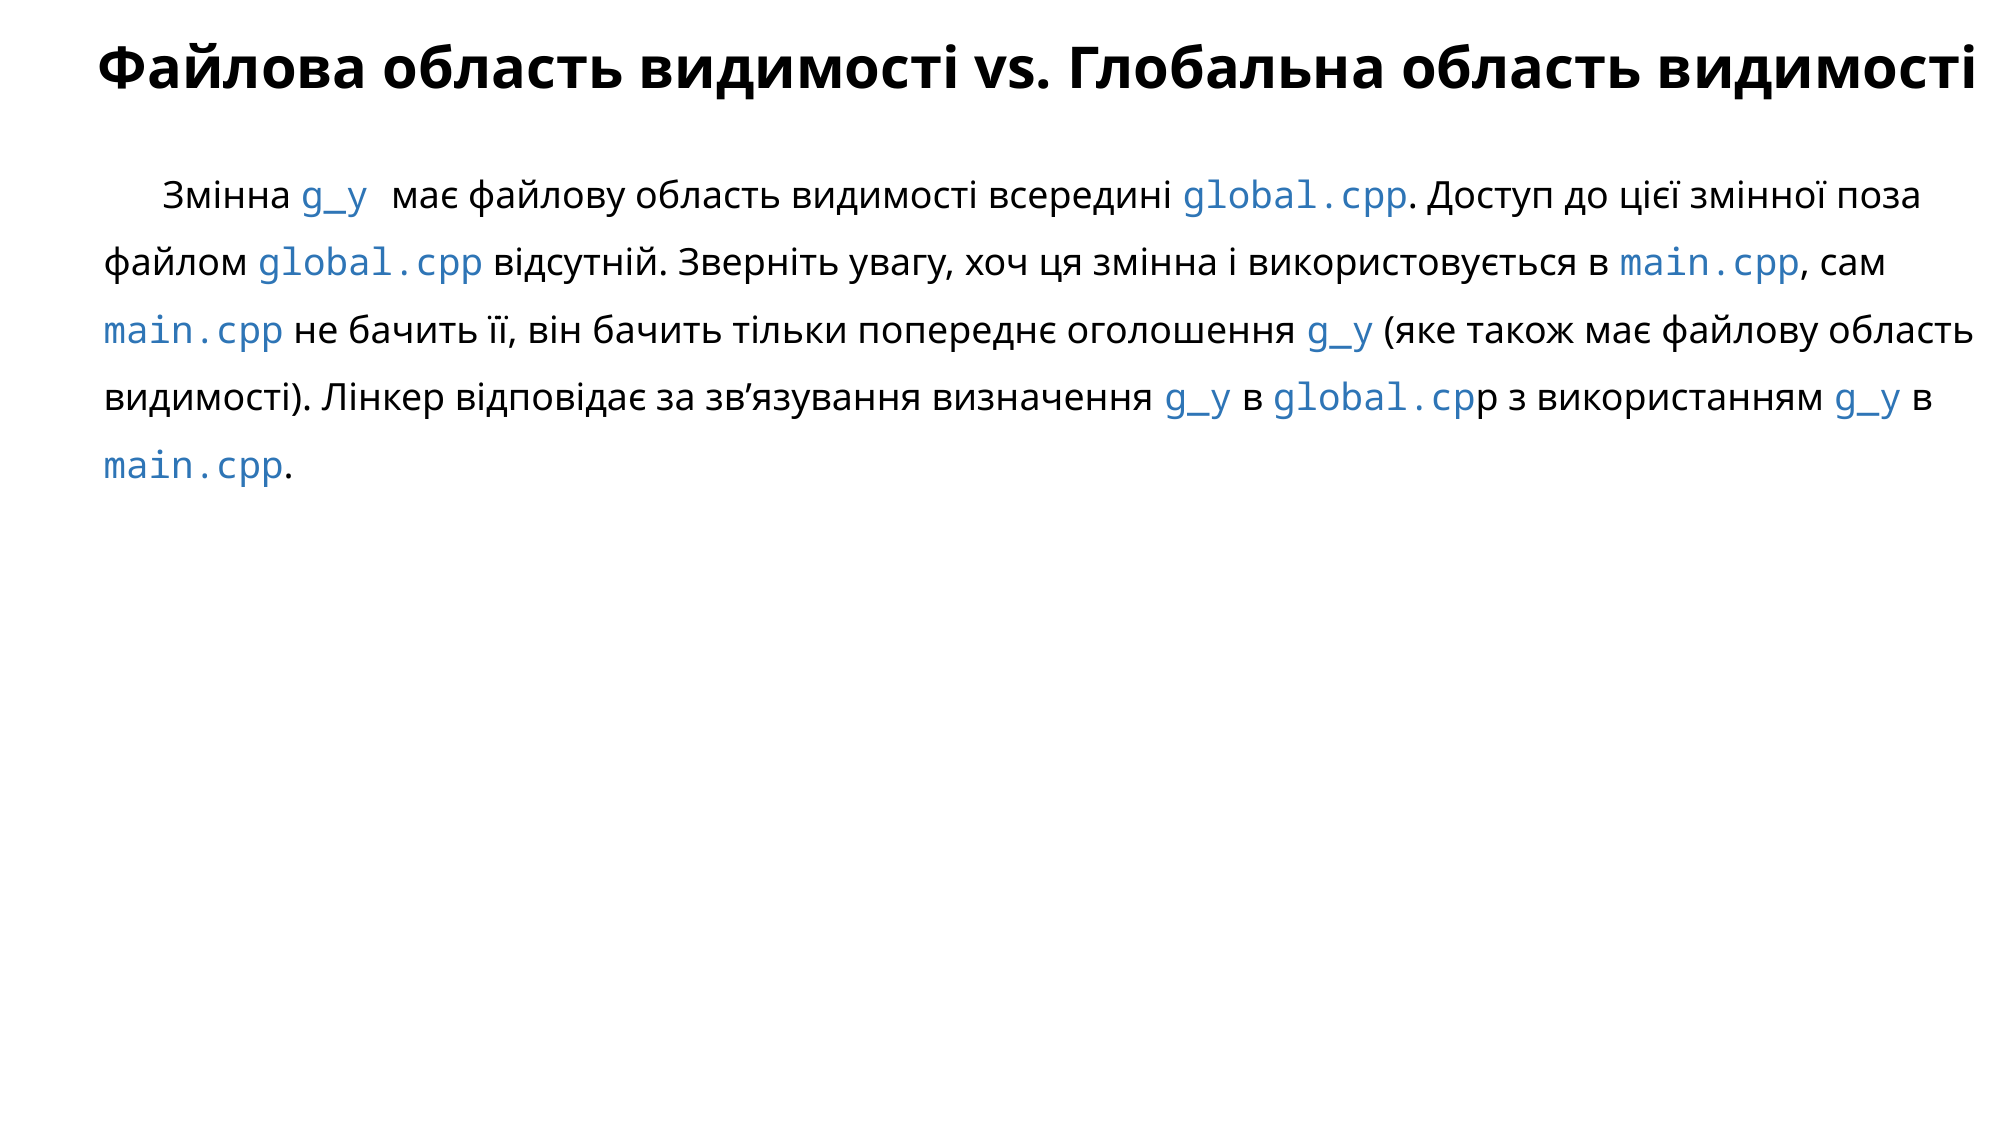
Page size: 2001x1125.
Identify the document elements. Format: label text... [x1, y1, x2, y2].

list Змінна g_y має файлову область видимості всередині global.cpp. Доступ до цієї змінної поза файлом global.cpp відсутній. Зверніть увагу, хоч ця змінна і використовується в main.cpp, сам main.cpp не бачить її, він бачить тільки попереднє оголошення g_y (яке також має файлову область видимості). Лінкер відповідає за зв’язування визначення g_y в global.cpp з використанням g_y в main.cpp. [0, 140, 2000, 1125]
title Файлова область видимості vs. Глобальна область видимості [0, 0, 2000, 140]
